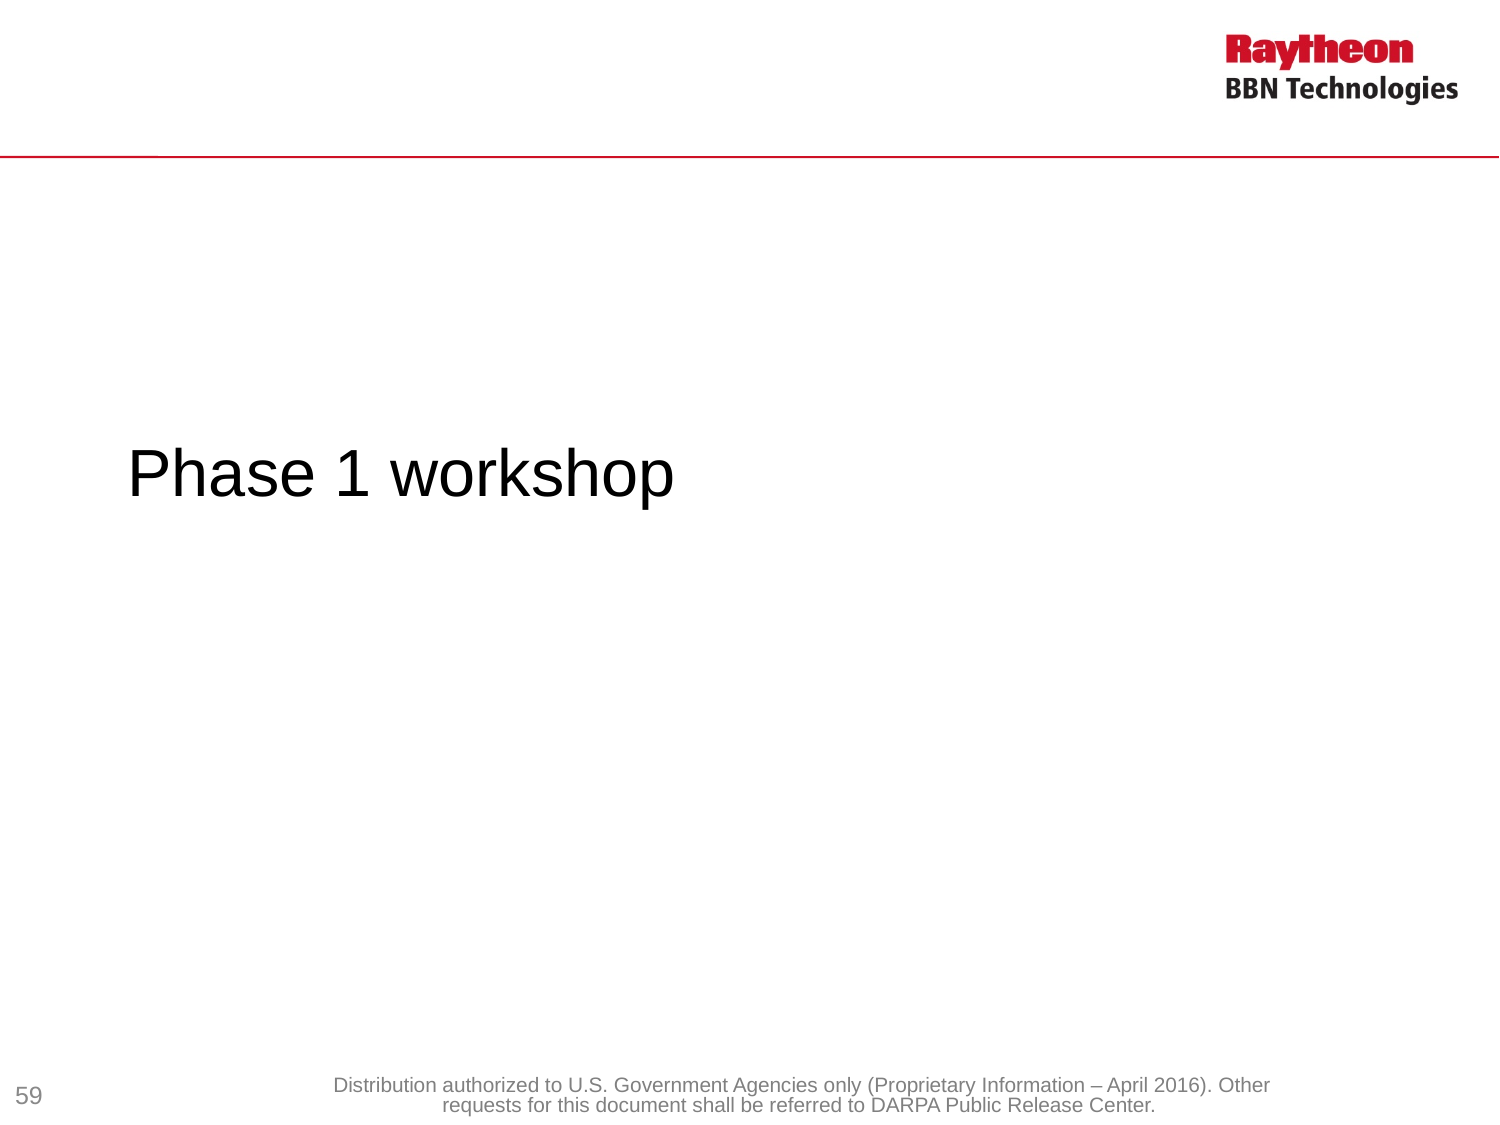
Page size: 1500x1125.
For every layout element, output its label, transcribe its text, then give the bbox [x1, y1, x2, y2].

picture [1222, 31, 1460, 108]
slide_number 59 [0, 1065, 208, 1125]
title Phase 1 workshop [112, 349, 1388, 591]
